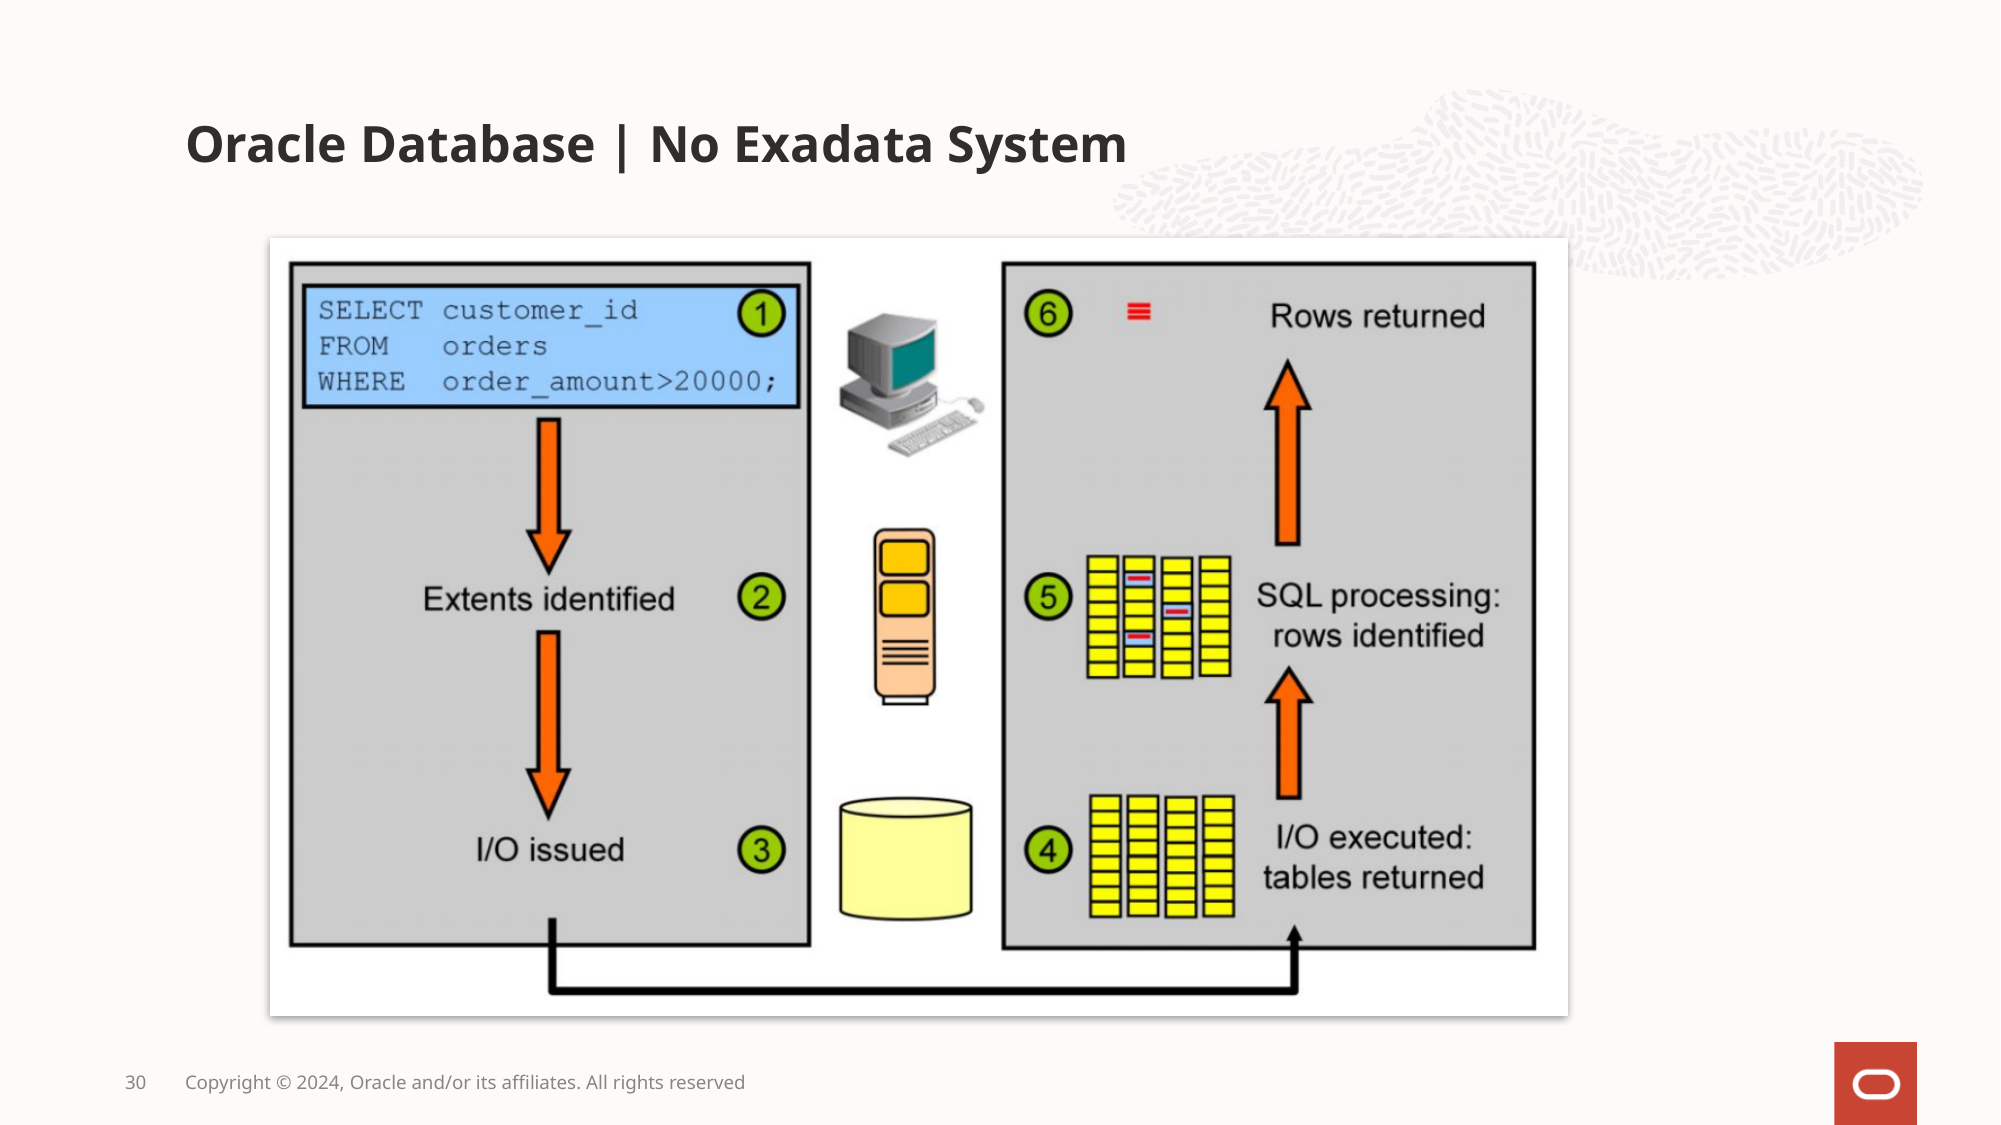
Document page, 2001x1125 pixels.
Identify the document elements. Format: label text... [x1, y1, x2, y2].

picture [1100, 44, 1934, 300]
picture [284, 252, 1554, 1002]
slide_number 30 [125, 1053, 185, 1114]
title Oracle Database | No Exadata System [185, 75, 1384, 224]
text_box [99, 252, 1909, 1026]
footer Copyright © 2024, Oracle and/or its affiliates. All rights reserved [185, 1053, 1128, 1114]
